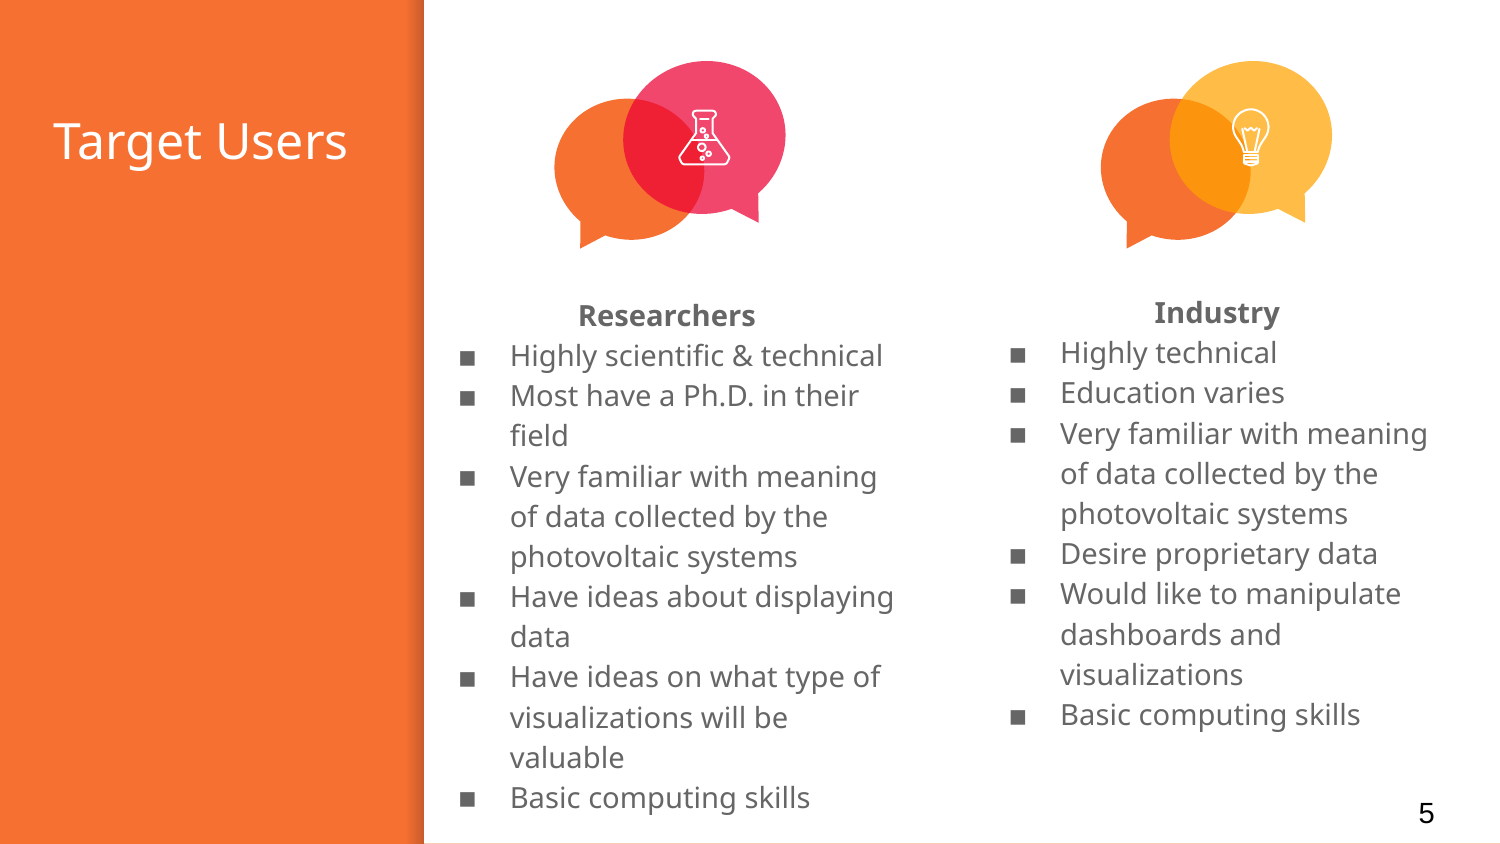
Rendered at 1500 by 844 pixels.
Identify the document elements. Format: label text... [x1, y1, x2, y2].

text_box [554, 98, 689, 249]
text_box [679, 110, 730, 165]
text_box [1100, 98, 1235, 249]
list Industry Highly technical Education varies Very familiar with meaning of data collected by the photovoltaic systems Desire proprietary data Would like to manipulate dashboards and visualizations Basic computing skills [970, 274, 1465, 745]
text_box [1232, 109, 1269, 166]
text_box [1169, 61, 1333, 223]
list Researchers Highly scientific & technical Most have a Ph.D. in their field Very familiar with meaning of data collected by the photovoltaic systems Have ideas about displaying data Have ideas on what type of visualizations will be valuable Basic computing skills [419, 277, 915, 748]
slide_number ‹#› [1403, 779, 1494, 844]
title Target Users [38, 94, 375, 748]
text_box [623, 61, 786, 223]
